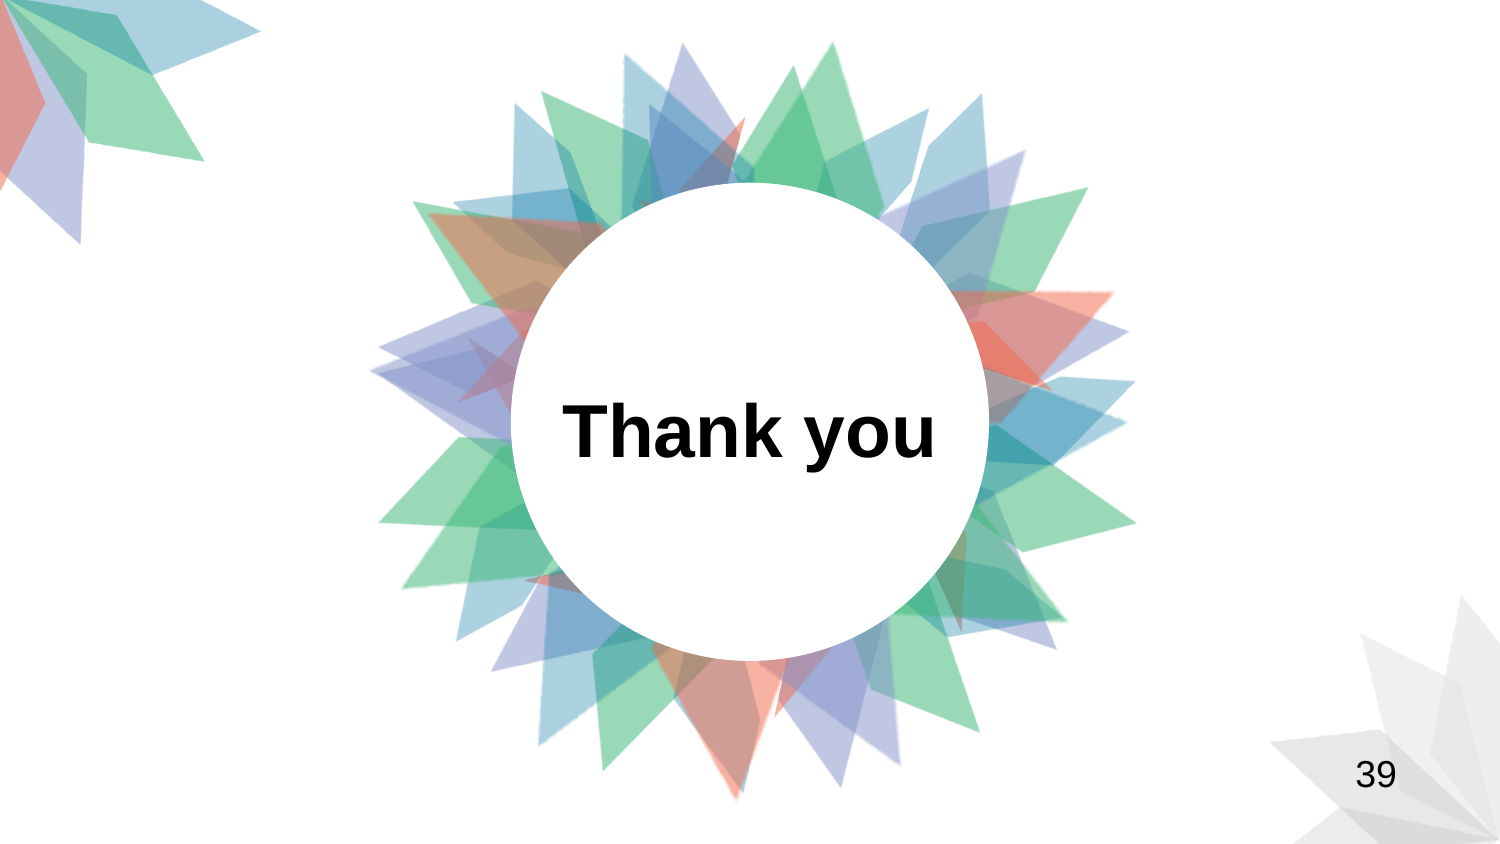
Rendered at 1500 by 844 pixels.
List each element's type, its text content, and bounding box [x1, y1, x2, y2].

picture [1269, 594, 1500, 844]
list Thank you [525, 380, 975, 475]
picture [0, 0, 261, 245]
text_box 39 [1340, 742, 1459, 803]
picture [278, 0, 1221, 844]
